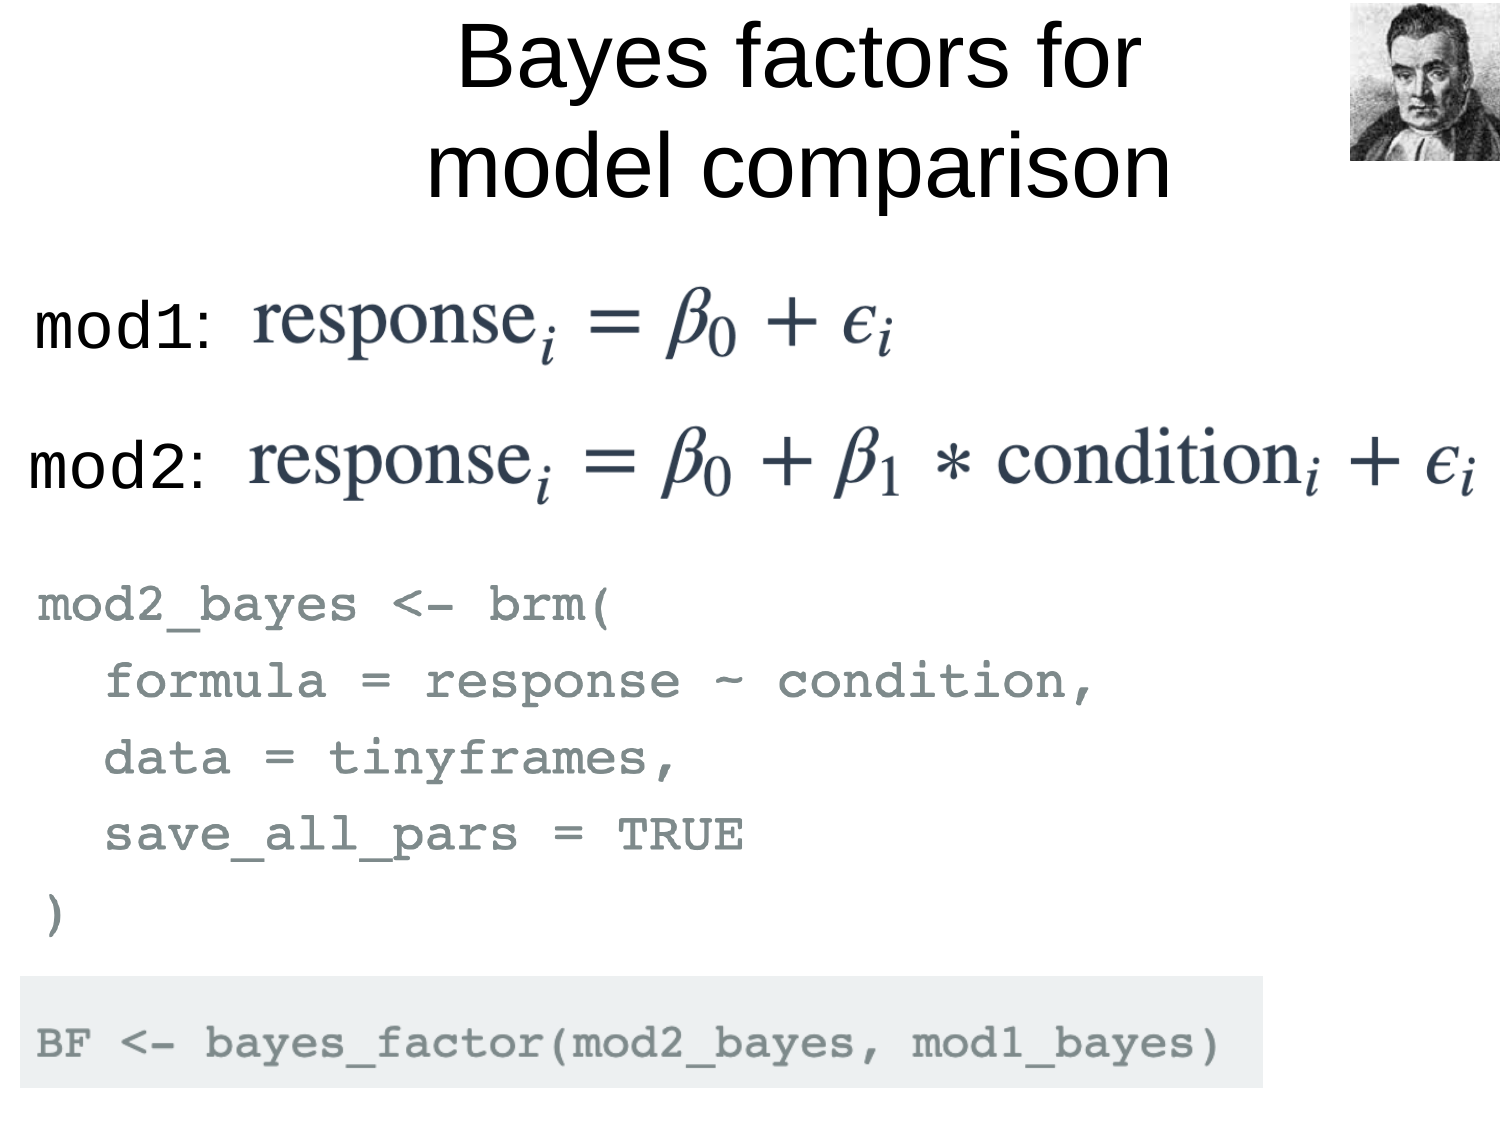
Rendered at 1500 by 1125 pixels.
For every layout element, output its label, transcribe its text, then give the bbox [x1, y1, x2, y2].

picture [12, 549, 1115, 945]
picture [235, 247, 1500, 526]
picture [1350, 3, 1500, 161]
title Bayes factors for model comparison [125, 12, 1475, 200]
text_box mod1: [19, 274, 229, 370]
text_box mod2: [13, 414, 222, 509]
picture [19, 975, 1263, 1088]
